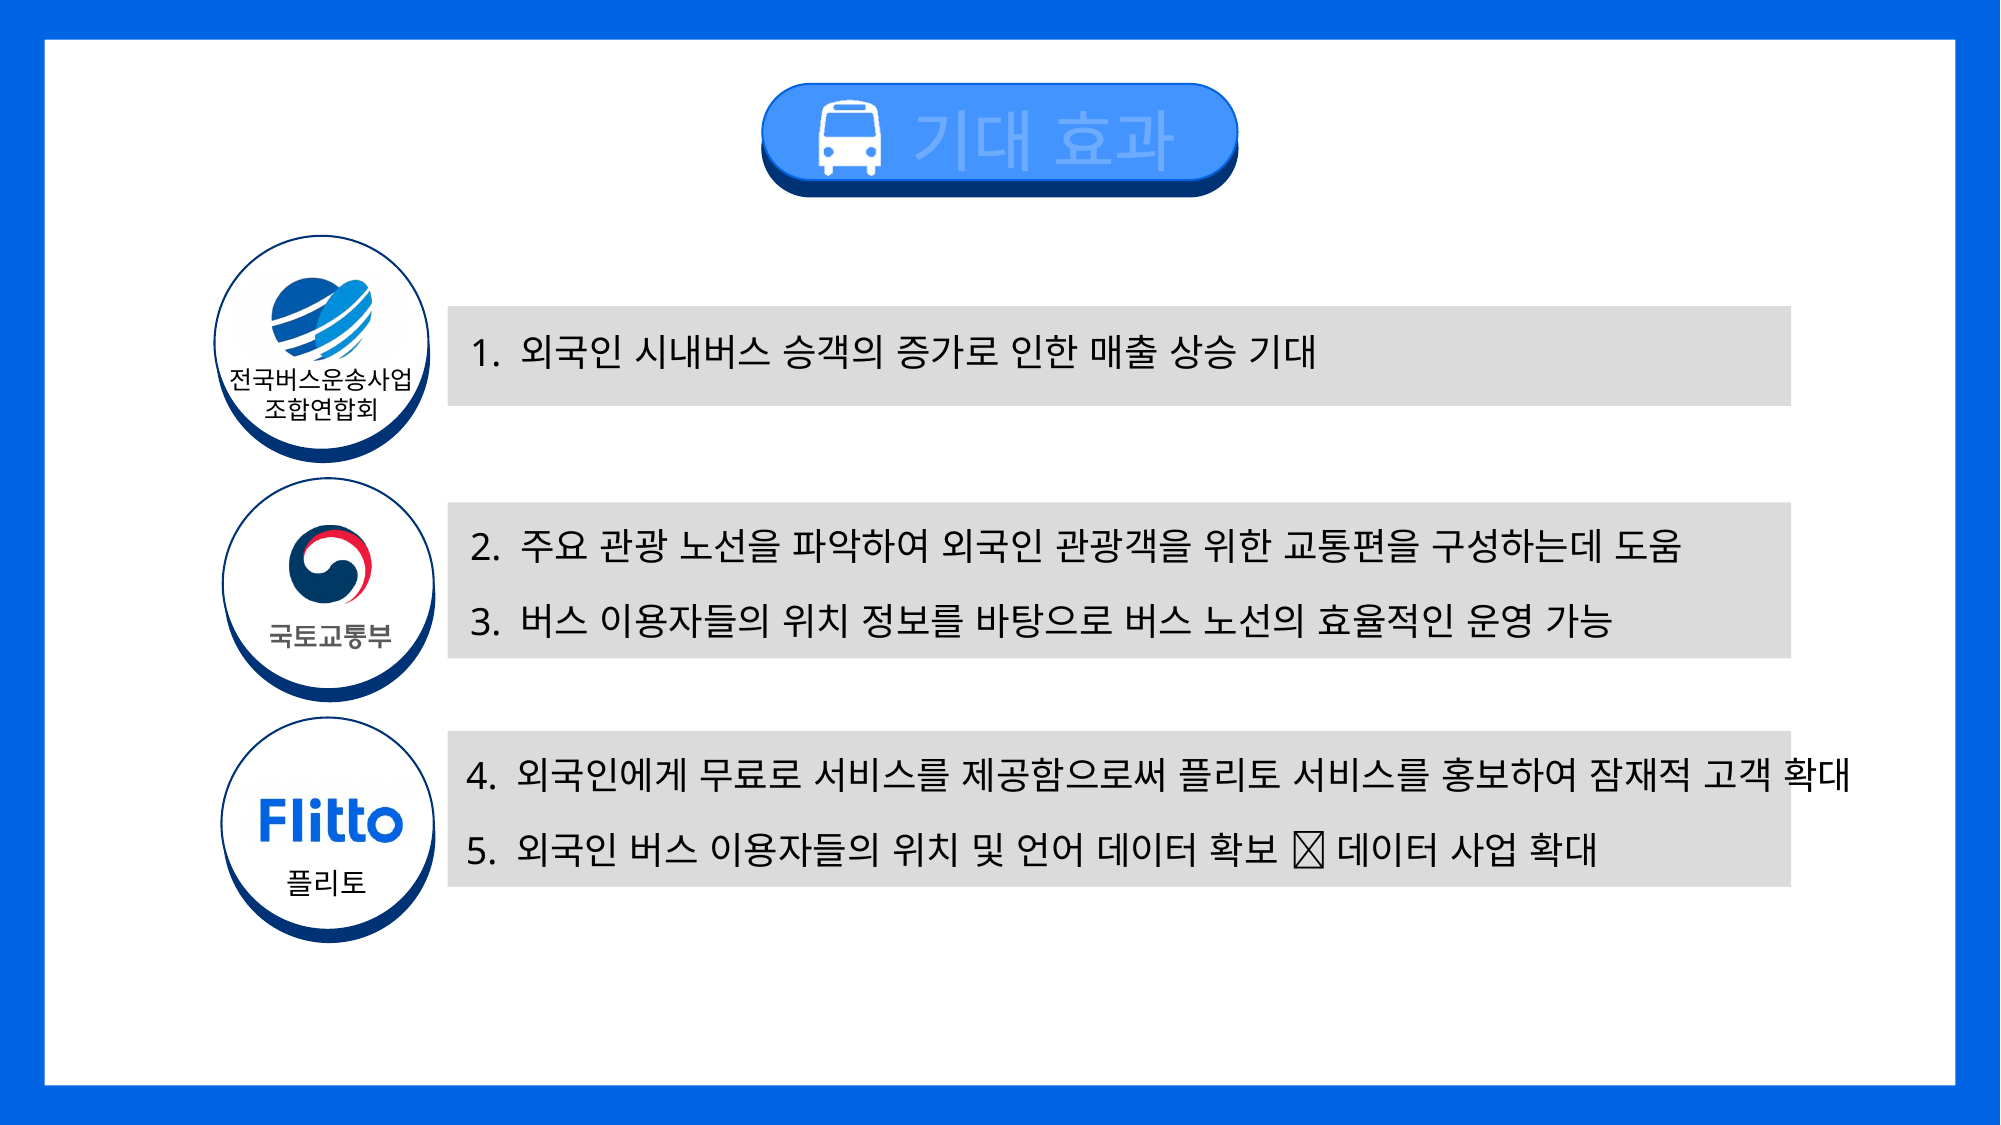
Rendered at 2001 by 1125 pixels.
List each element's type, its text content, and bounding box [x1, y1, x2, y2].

text_box 2. 주요 관광 노선을 파악하여 외국인 관광객을 위한 교통편을 구성하는데 도움 [455, 515, 1792, 576]
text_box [222, 478, 436, 703]
text_box [461, 382, 1792, 407]
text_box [188, 717, 436, 944]
text_box [44, 39, 1956, 1086]
text_box 4. 외국인에게 무료로 서비스를 제공함으로써 플리토 서비스를 홍보하여 잠재적 고객 확대 [451, 744, 1912, 805]
text_box [461, 305, 1792, 321]
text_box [183, 235, 461, 464]
text_box [447, 501, 1792, 659]
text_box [762, 83, 1238, 197]
text_box 5. 외국인 버스 이용자들의 위치 및 언어 데이터 확보  데이터 사업 확대 [451, 820, 1912, 880]
text_box 3. 버스 이용자들의 위치 정보를 바탕으로 버스 노선의 효율적인 운영 가능 [455, 590, 1916, 651]
text_box 1. 외국인 시내버스 승객의 증가로 인한 매출 상승 기대 [461, 321, 1894, 382]
text_box [447, 730, 1792, 888]
